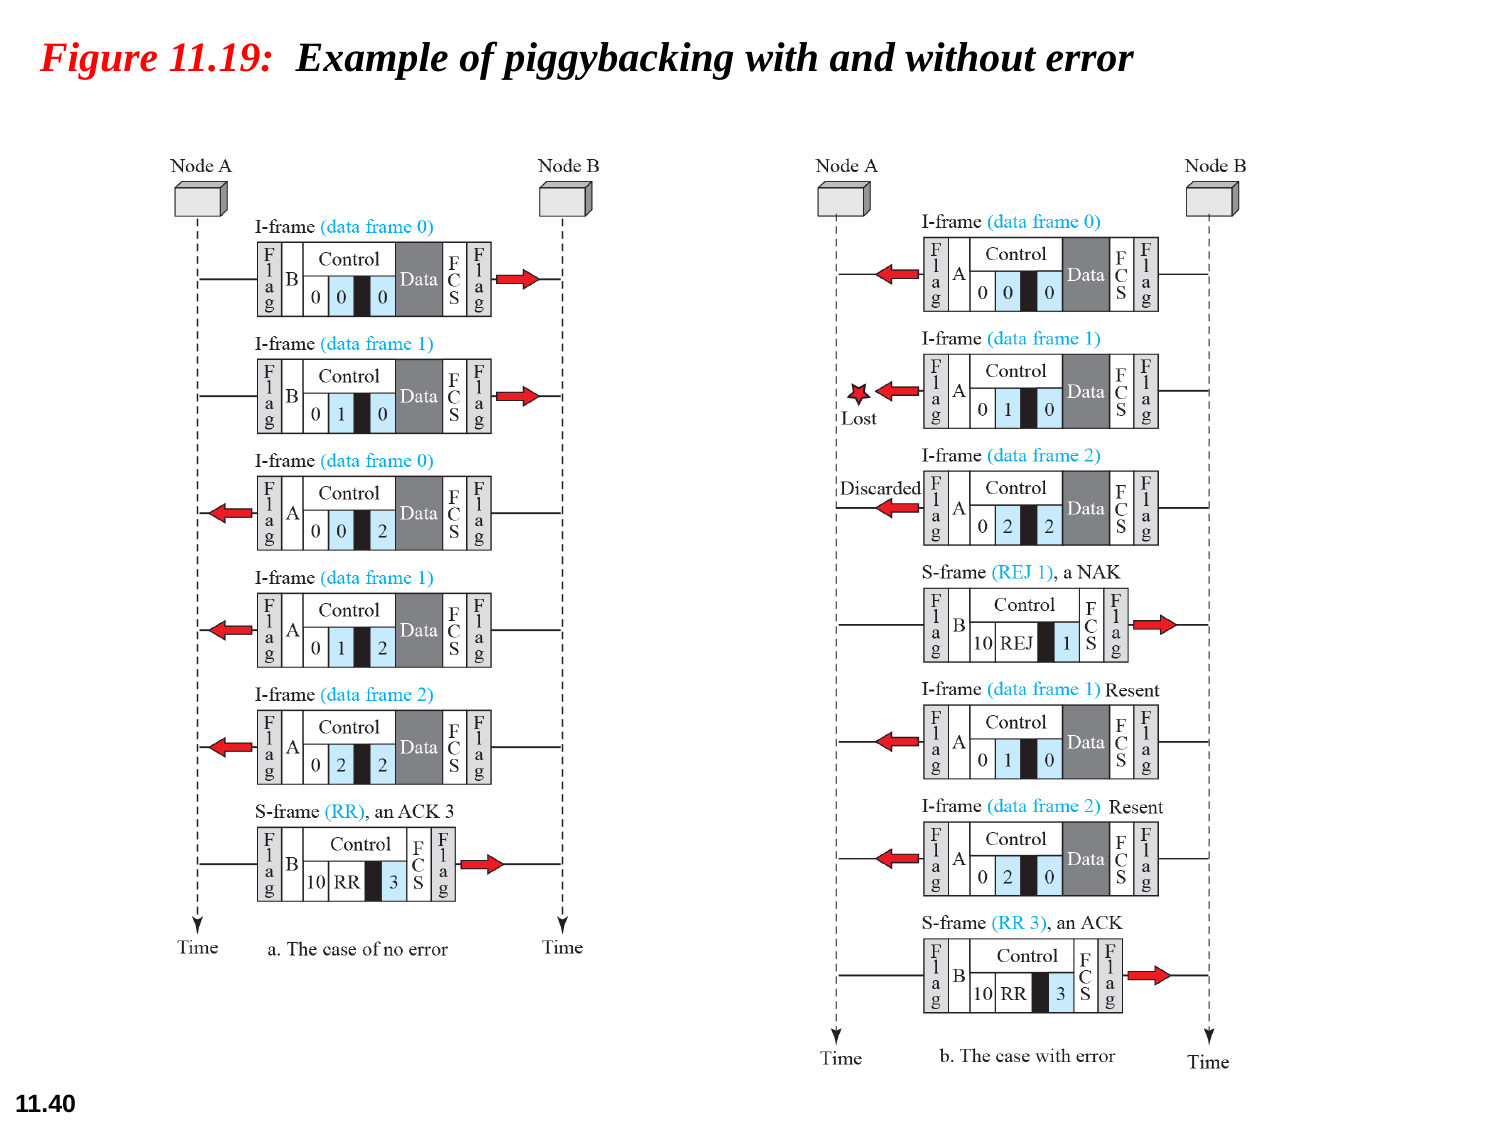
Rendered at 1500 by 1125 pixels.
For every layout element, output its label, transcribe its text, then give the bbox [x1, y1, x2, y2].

text_box 11.40 [0, 1049, 313, 1125]
text_box Figure 11.19: Example of piggybacking with and without error [24, 22, 1363, 87]
picture [815, 155, 1247, 1076]
picture [170, 155, 601, 962]
